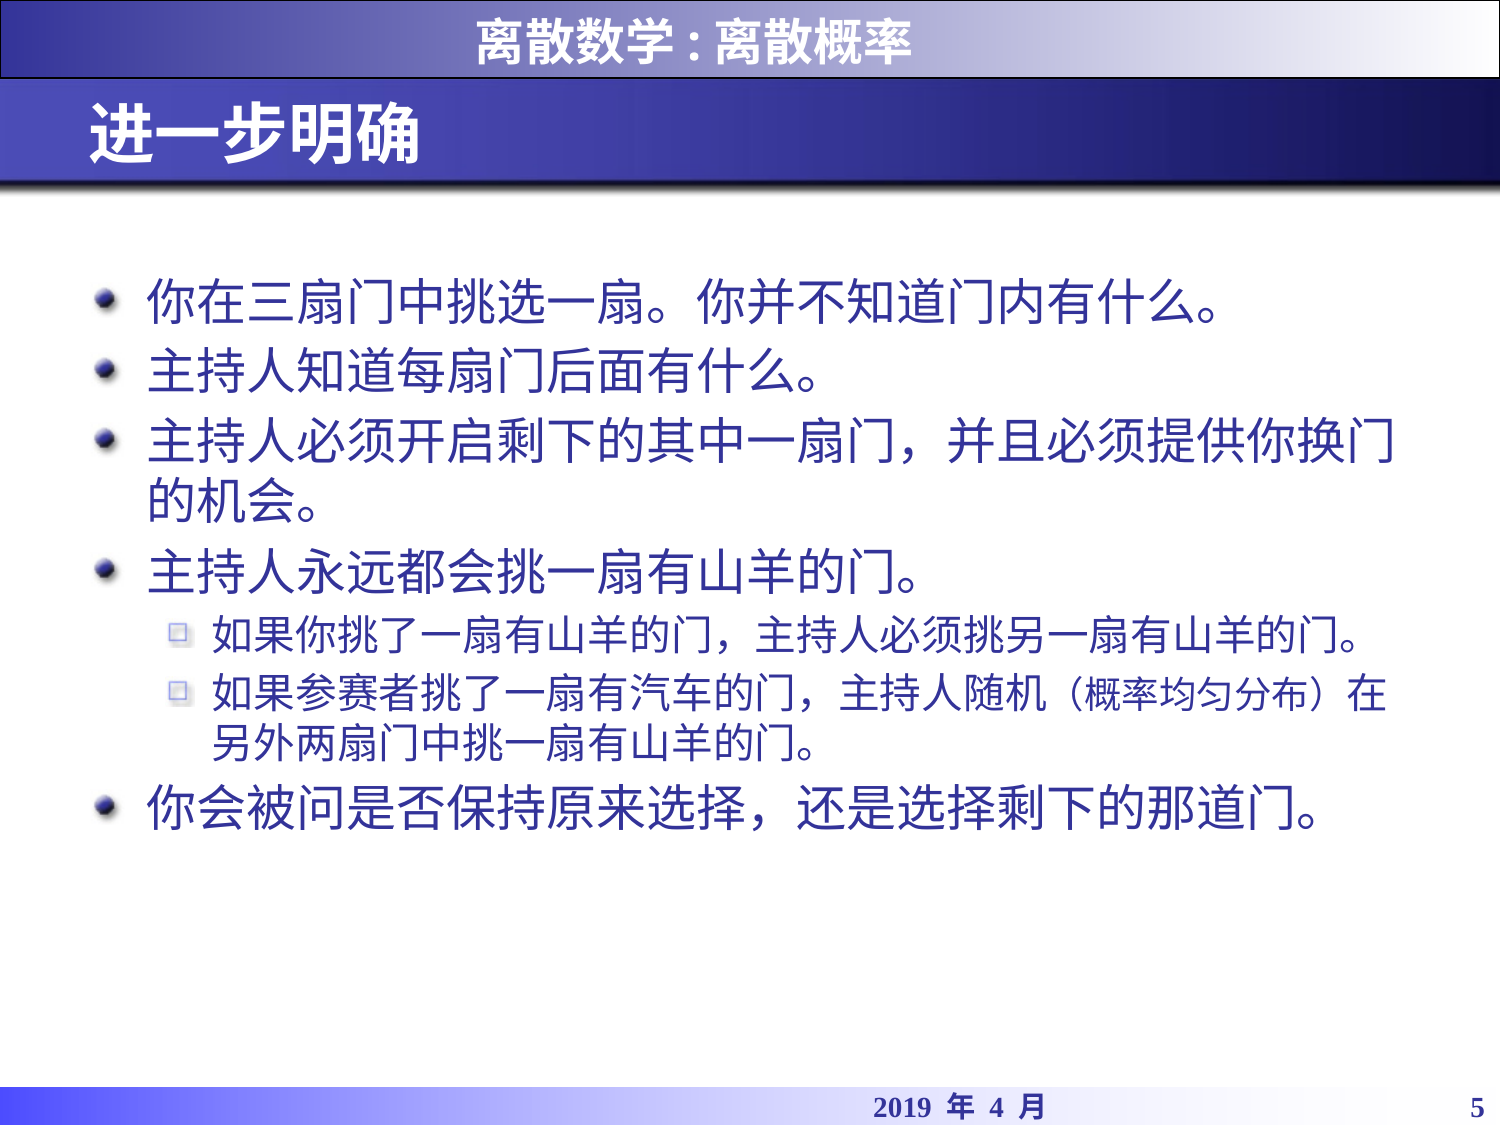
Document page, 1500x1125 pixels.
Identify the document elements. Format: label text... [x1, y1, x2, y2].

picture [90, 282, 126, 318]
picture [165, 676, 195, 707]
list 你在三扇门中挑选一扇。你并不知道门内有什么。 主持人知道每扇门后面有什么。 主持人必须开启剩下的其中一扇门，并且必须提供你换门的机会。 主持人永远都会挑一扇有山羊的门。 如果你挑了一扇有山羊的门，主持人必须挑另一扇有山羊的门。 如果参赛者挑了一扇有汽车的门，主持人随机（概率均匀分布）在另外两扇门中挑一扇有山羊的门。 你会被问是否保持原来选择，还是选择剩下的那道门。 [75, 262, 1425, 1005]
picture [90, 352, 126, 388]
title 进一步明确 [73, 90, 1424, 173]
picture [90, 789, 126, 825]
picture [165, 618, 195, 648]
picture [90, 552, 126, 588]
picture [90, 422, 126, 458]
picture [0, 79, 1500, 197]
